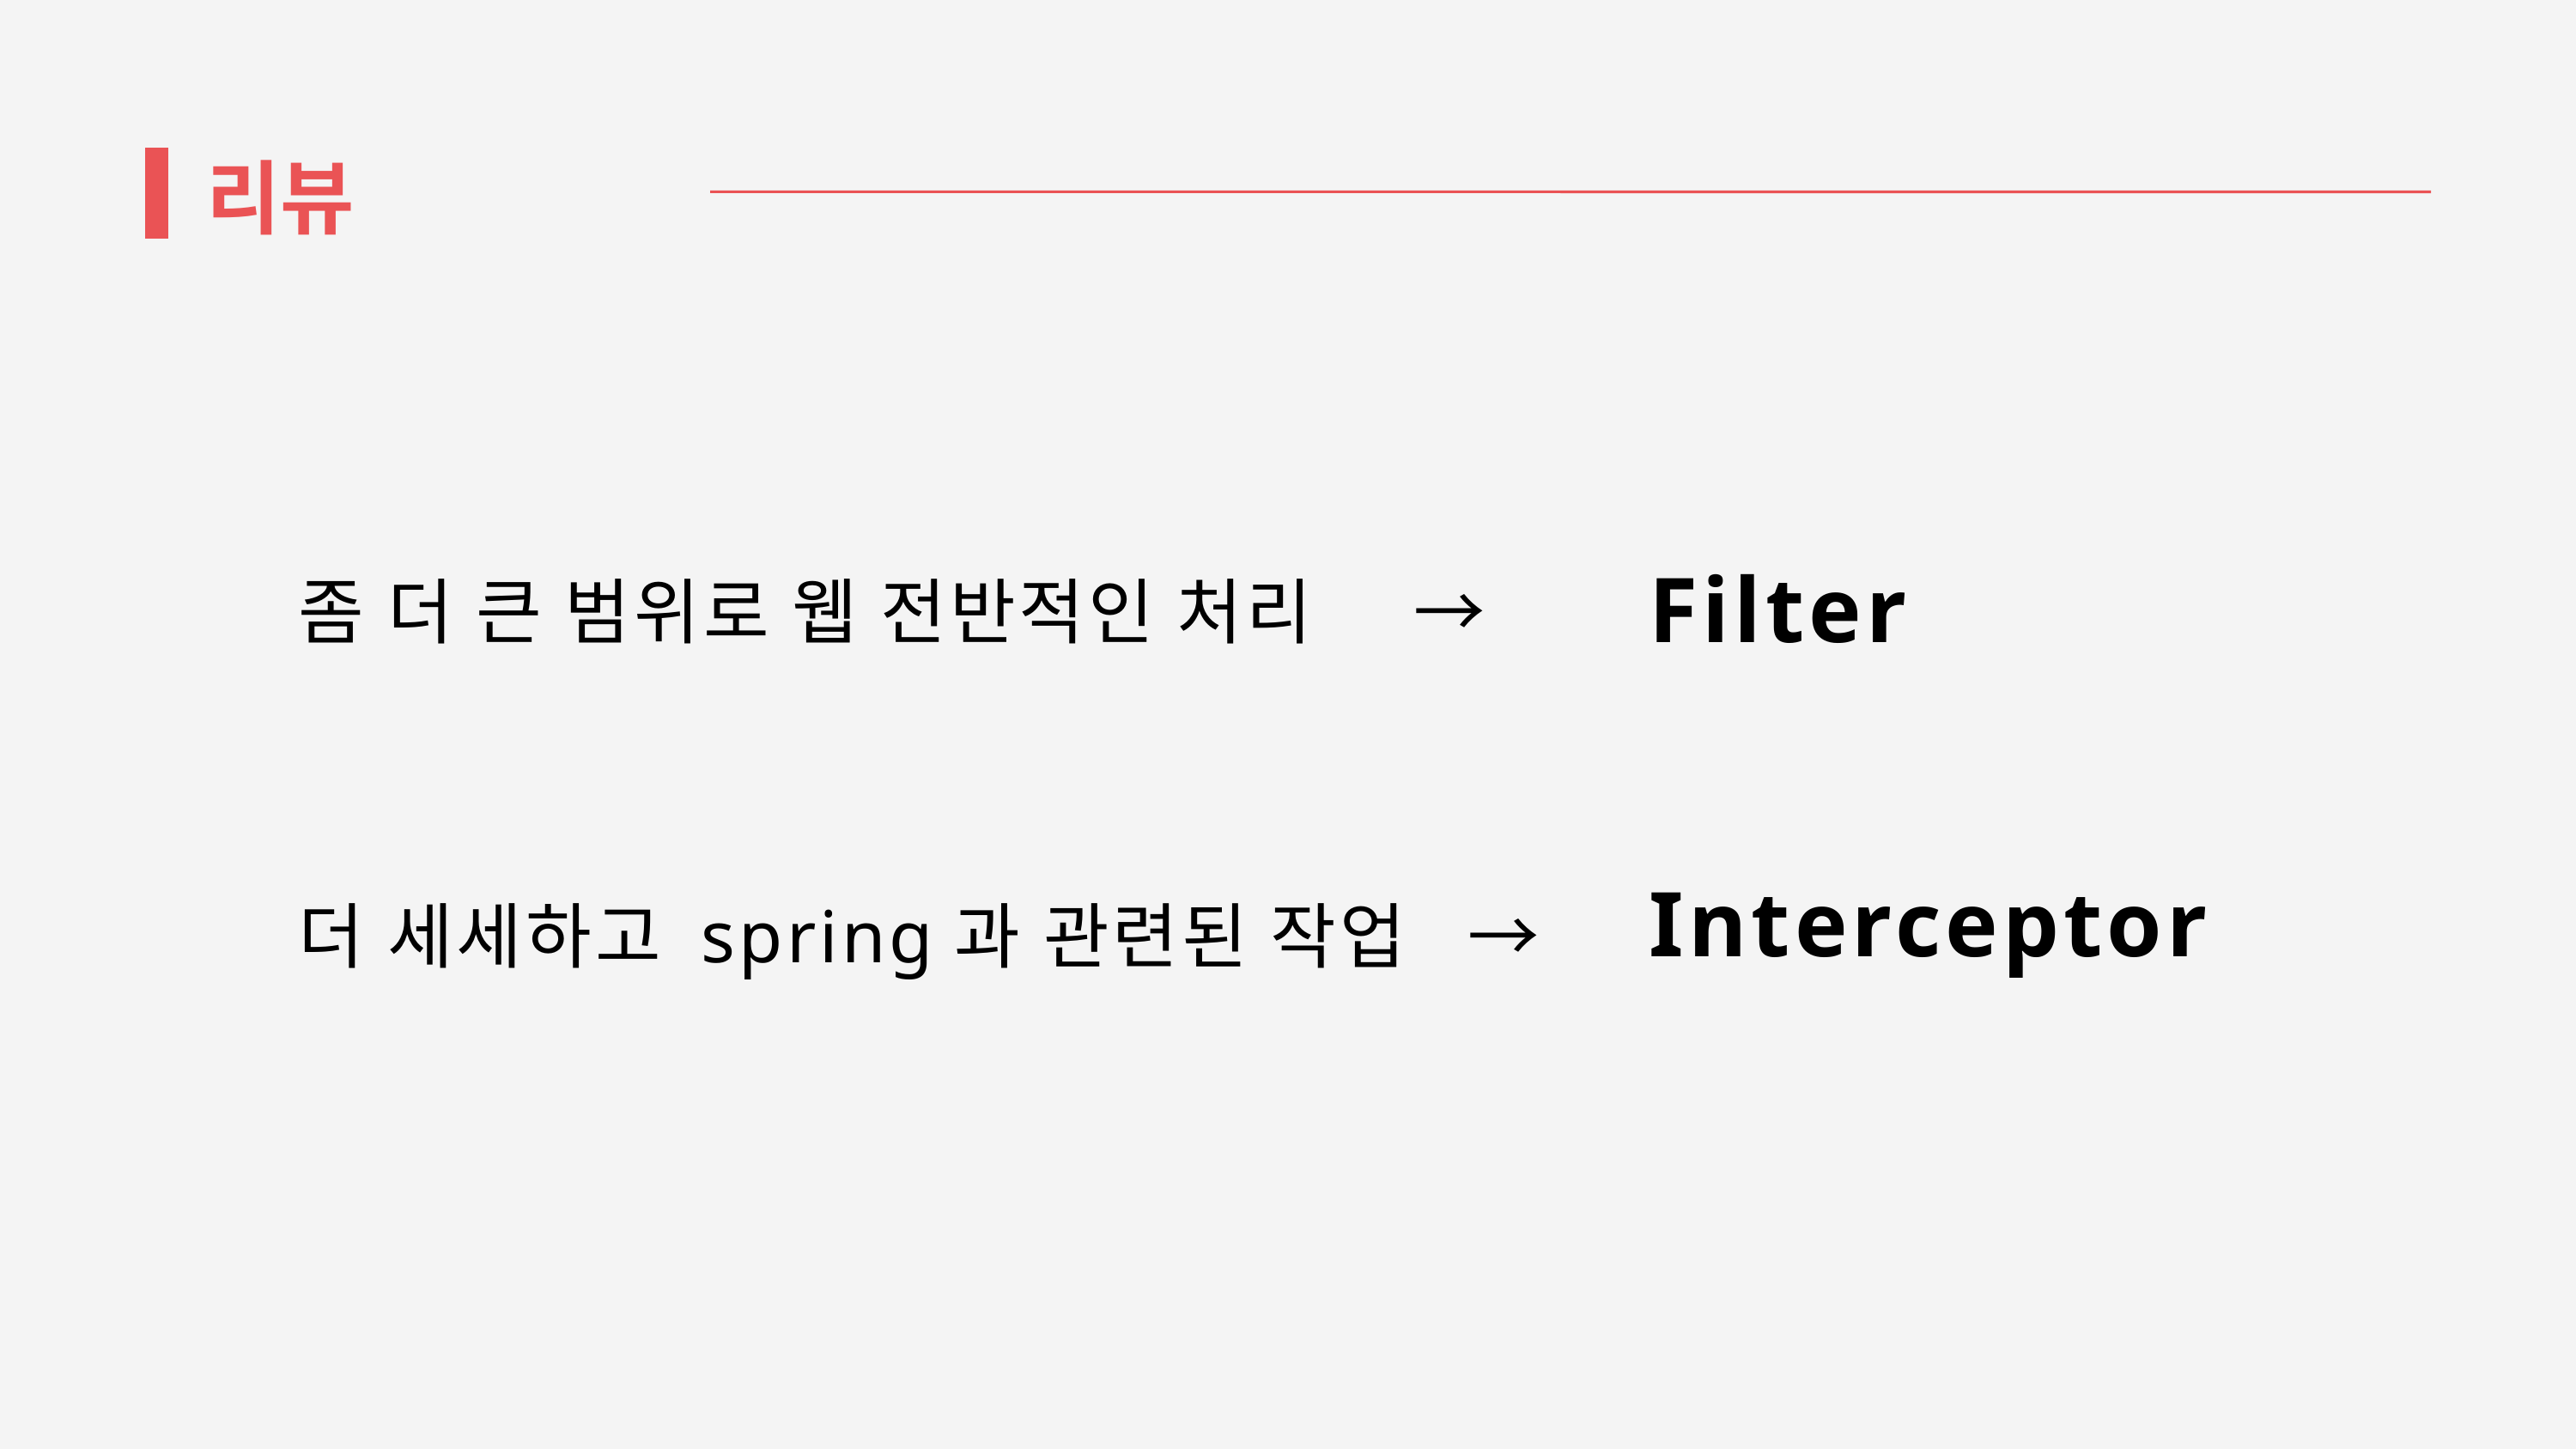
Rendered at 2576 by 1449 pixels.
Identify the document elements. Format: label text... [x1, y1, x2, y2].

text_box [144, 147, 168, 239]
text_box 리뷰 [206, 139, 1138, 245]
text_box Filter [1649, 552, 2199, 661]
text_box 더 세세하고 spring과 관련된 작업 → [299, 891, 1924, 978]
text_box Interceptor [1649, 867, 2409, 975]
text_box 좀 더 큰 범위로 웹 전반적인 처리 → [299, 567, 2111, 653]
